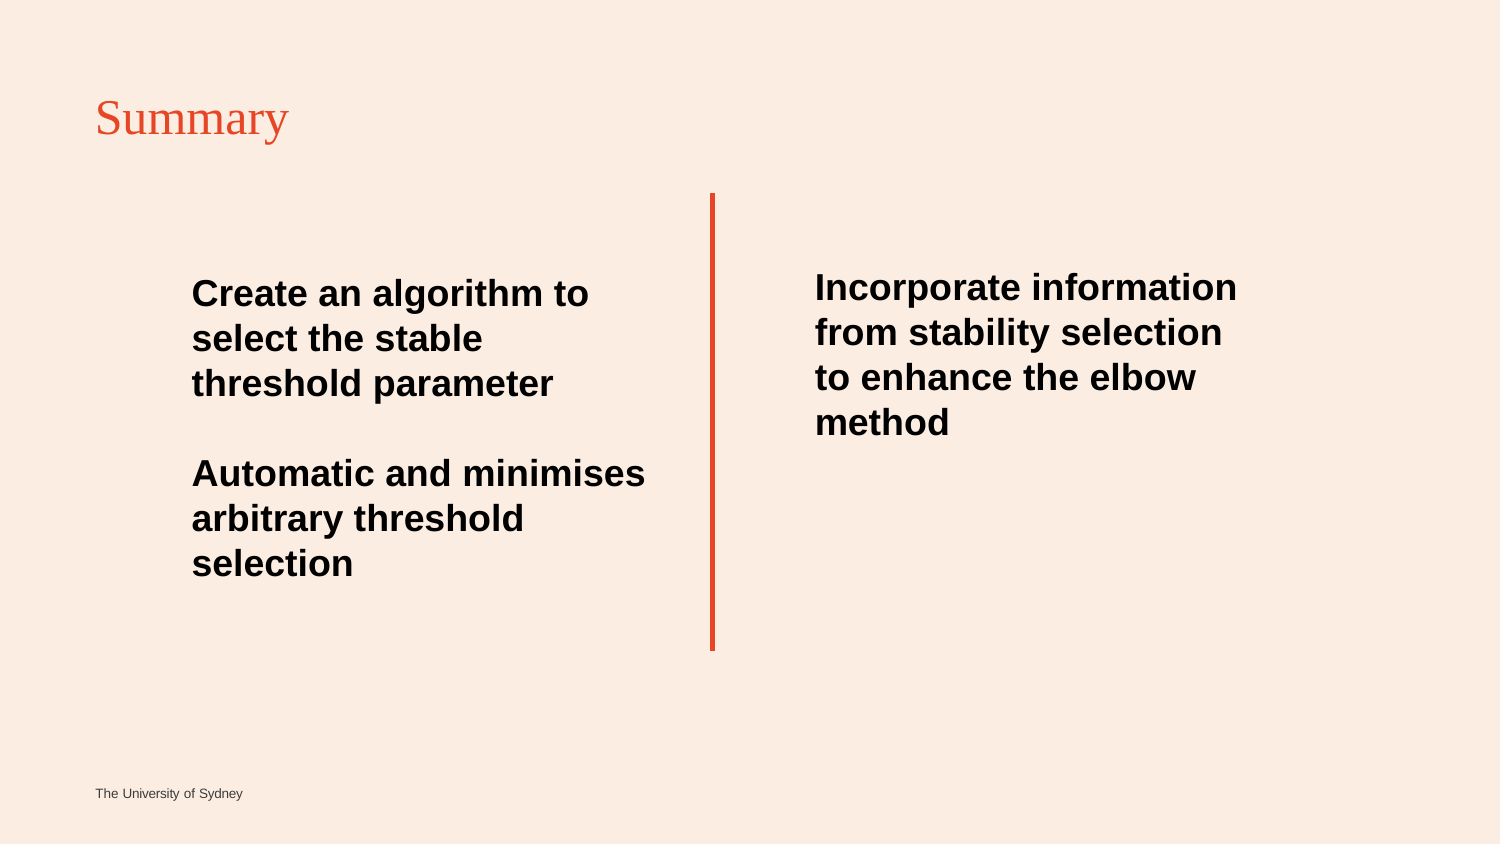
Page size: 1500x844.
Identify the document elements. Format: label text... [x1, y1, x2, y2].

title Summary [94, 84, 1406, 206]
text_box Incorporate information from stability selection to enhance the elbow method [800, 255, 1261, 630]
text_box Create an algorithm to select the stable threshold parameter Automatic and minimises arbitrary threshold selection [132, 165, 713, 689]
